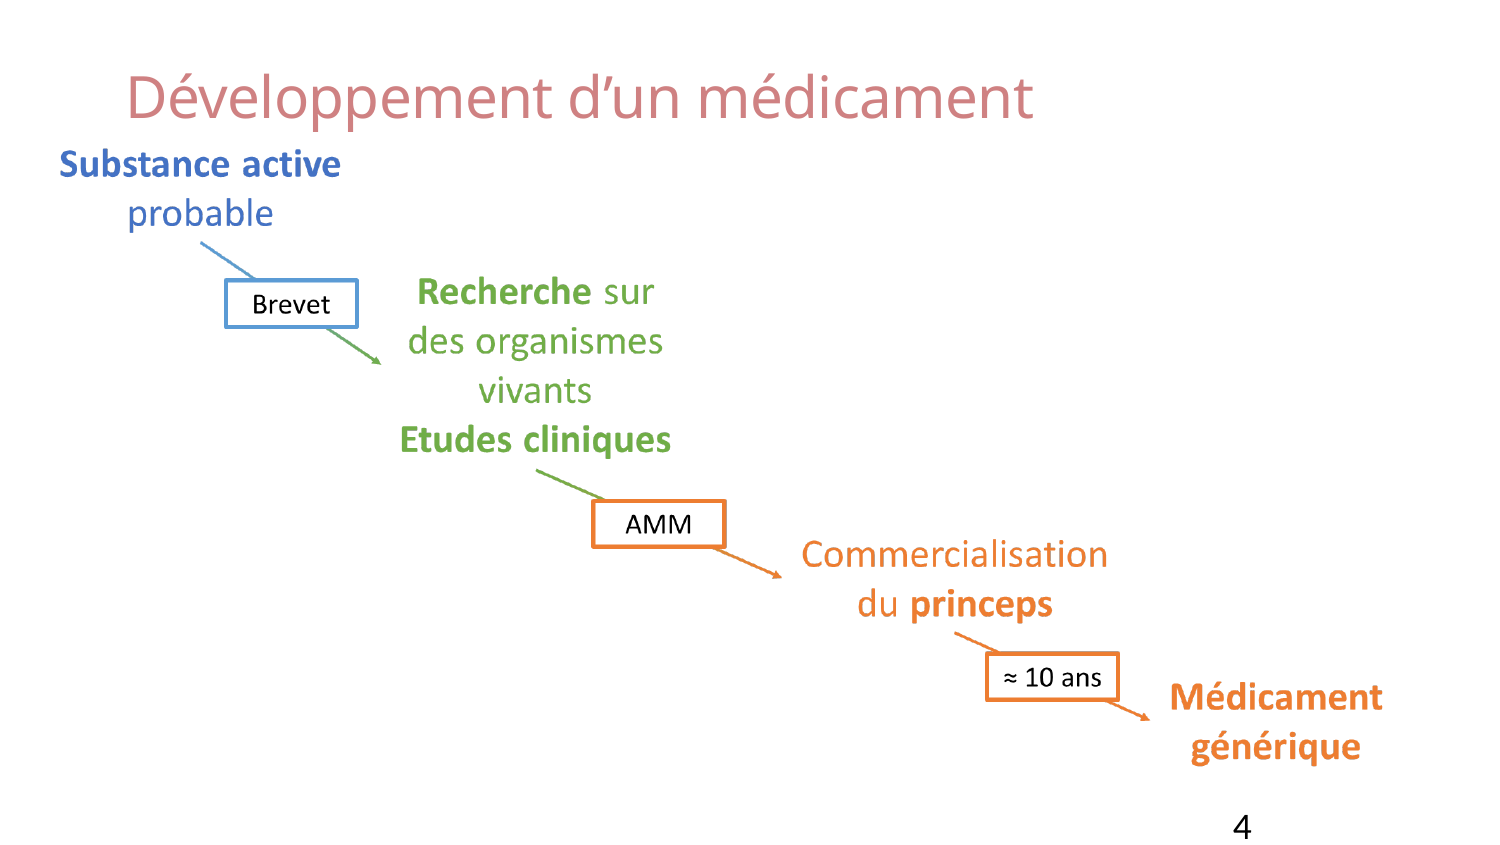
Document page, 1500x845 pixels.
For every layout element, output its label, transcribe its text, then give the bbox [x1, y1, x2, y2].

slide_number 3 [1218, 806, 1380, 840]
picture [33, 125, 1420, 796]
title Développement d’un médicament [110, 23, 1466, 138]
